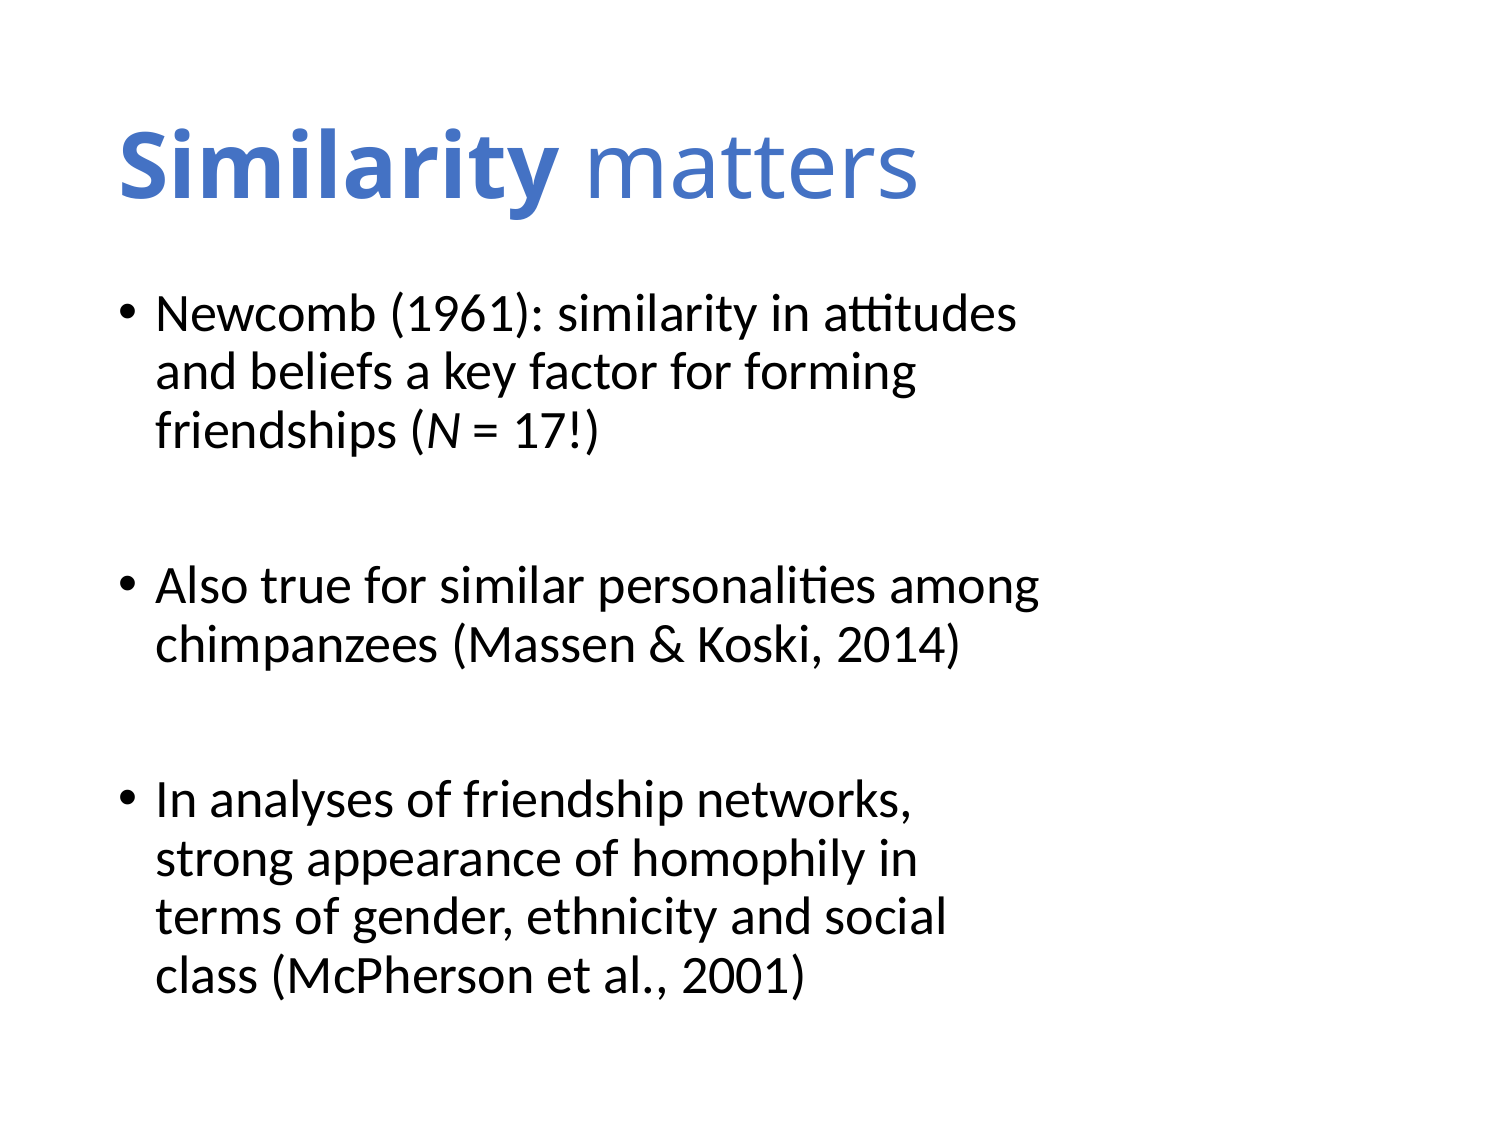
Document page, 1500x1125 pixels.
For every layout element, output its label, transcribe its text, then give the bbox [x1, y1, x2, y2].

list Newcomb (1961): similarity in attitudes and beliefs a key factor for forming friendships (N = 17!) Also true for similar personalities among chimpanzees (Massen & Koski, 2014) In analyses of friendship networks, strong appearance of homophily in terms of gender, ethnicity and social class (McPherson et al., 2001) [103, 277, 1063, 1043]
title Similarity matters [103, 59, 1397, 278]
